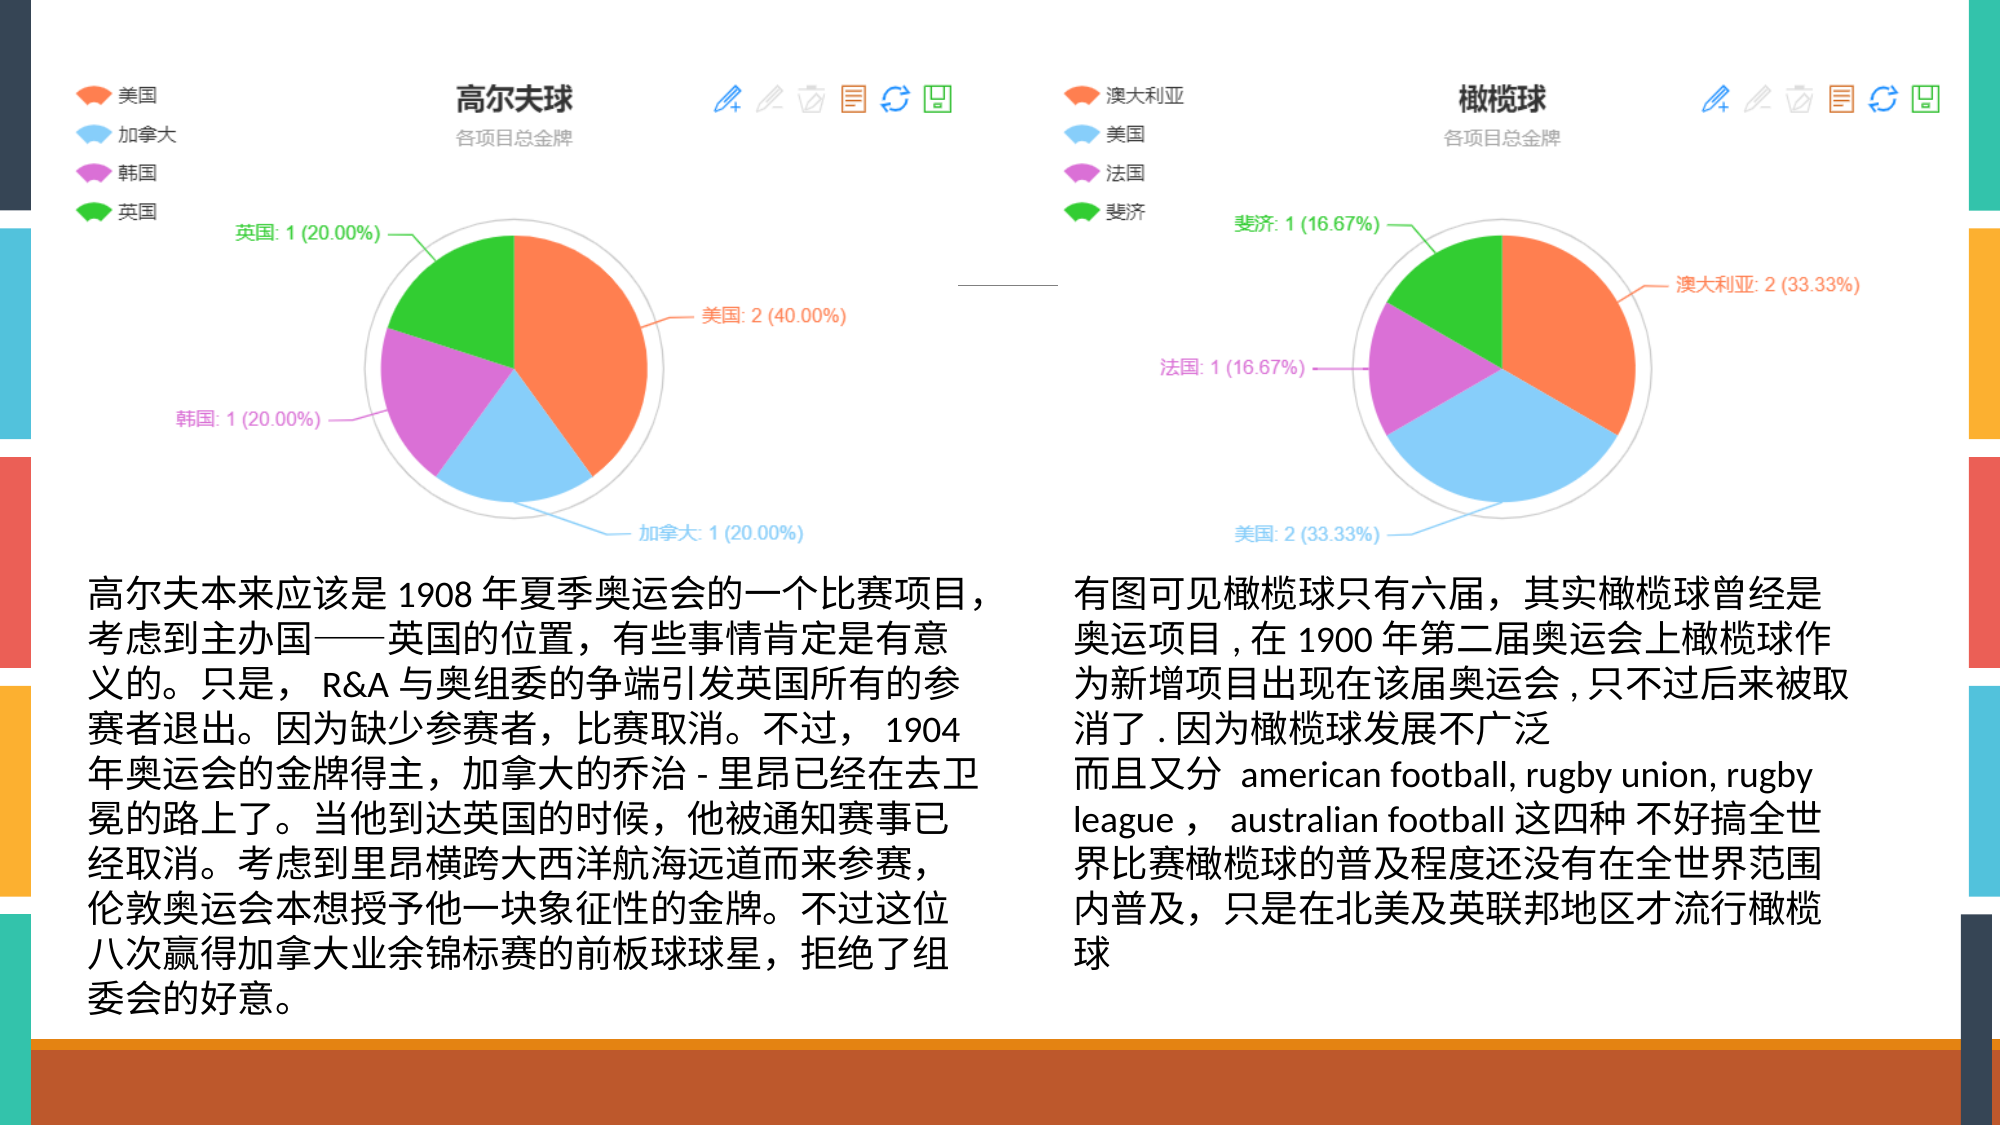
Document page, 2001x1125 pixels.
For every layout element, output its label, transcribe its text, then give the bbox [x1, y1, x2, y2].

text_box [0, 914, 31, 1125]
text_box [1968, 685, 2000, 897]
text_box [0, 457, 31, 668]
text_box 高尔夫本来应该是1908年夏季奥运会的一个比赛项目，考虑到主办国——英国的位置，有些事情肯定是有意义的。只是，R&A与奥组委的争端引发英国所有的参赛者退出。因为缺少参赛者，比赛取消。不过，1904年奥运会的金牌得主，加拿大的乔治-里昂已经在去卫冕的路上了。当他到达英国的时候，他被通知赛事已经取消。考虑到里昂横跨大西洋航海远道而来参赛，伦敦奥运会本想授予他一块象征性的金牌。不过这位八次赢得加拿大业余锦标赛的前板球球星，拒绝了组委会的好意。 [73, 563, 1000, 1028]
text_box [1968, 457, 2000, 668]
text_box [0, 228, 31, 440]
text_box [1968, 0, 2000, 211]
picture [70, 77, 959, 563]
text_box [0, 0, 31, 211]
text_box 有图可见橄榄球只有六届，其实橄榄球曾经是奥运项目,在1900年第二届奥运会上橄榄球作为新增项目出现在该届奥运会,只不过后来被取消了.因为橄榄球发展不广泛 而且又分 american football, rugby union, rugby league，australian football这四种 不好搞全世界比赛橄榄球的普及程度还没有在全世界范围内普及，只是在北美及英联邦地区才流行橄榄球 [1058, 568, 1869, 983]
text_box [1968, 228, 2000, 440]
text_box [1960, 914, 1992, 1125]
text_box [0, 685, 31, 897]
picture [1057, 77, 1946, 563]
